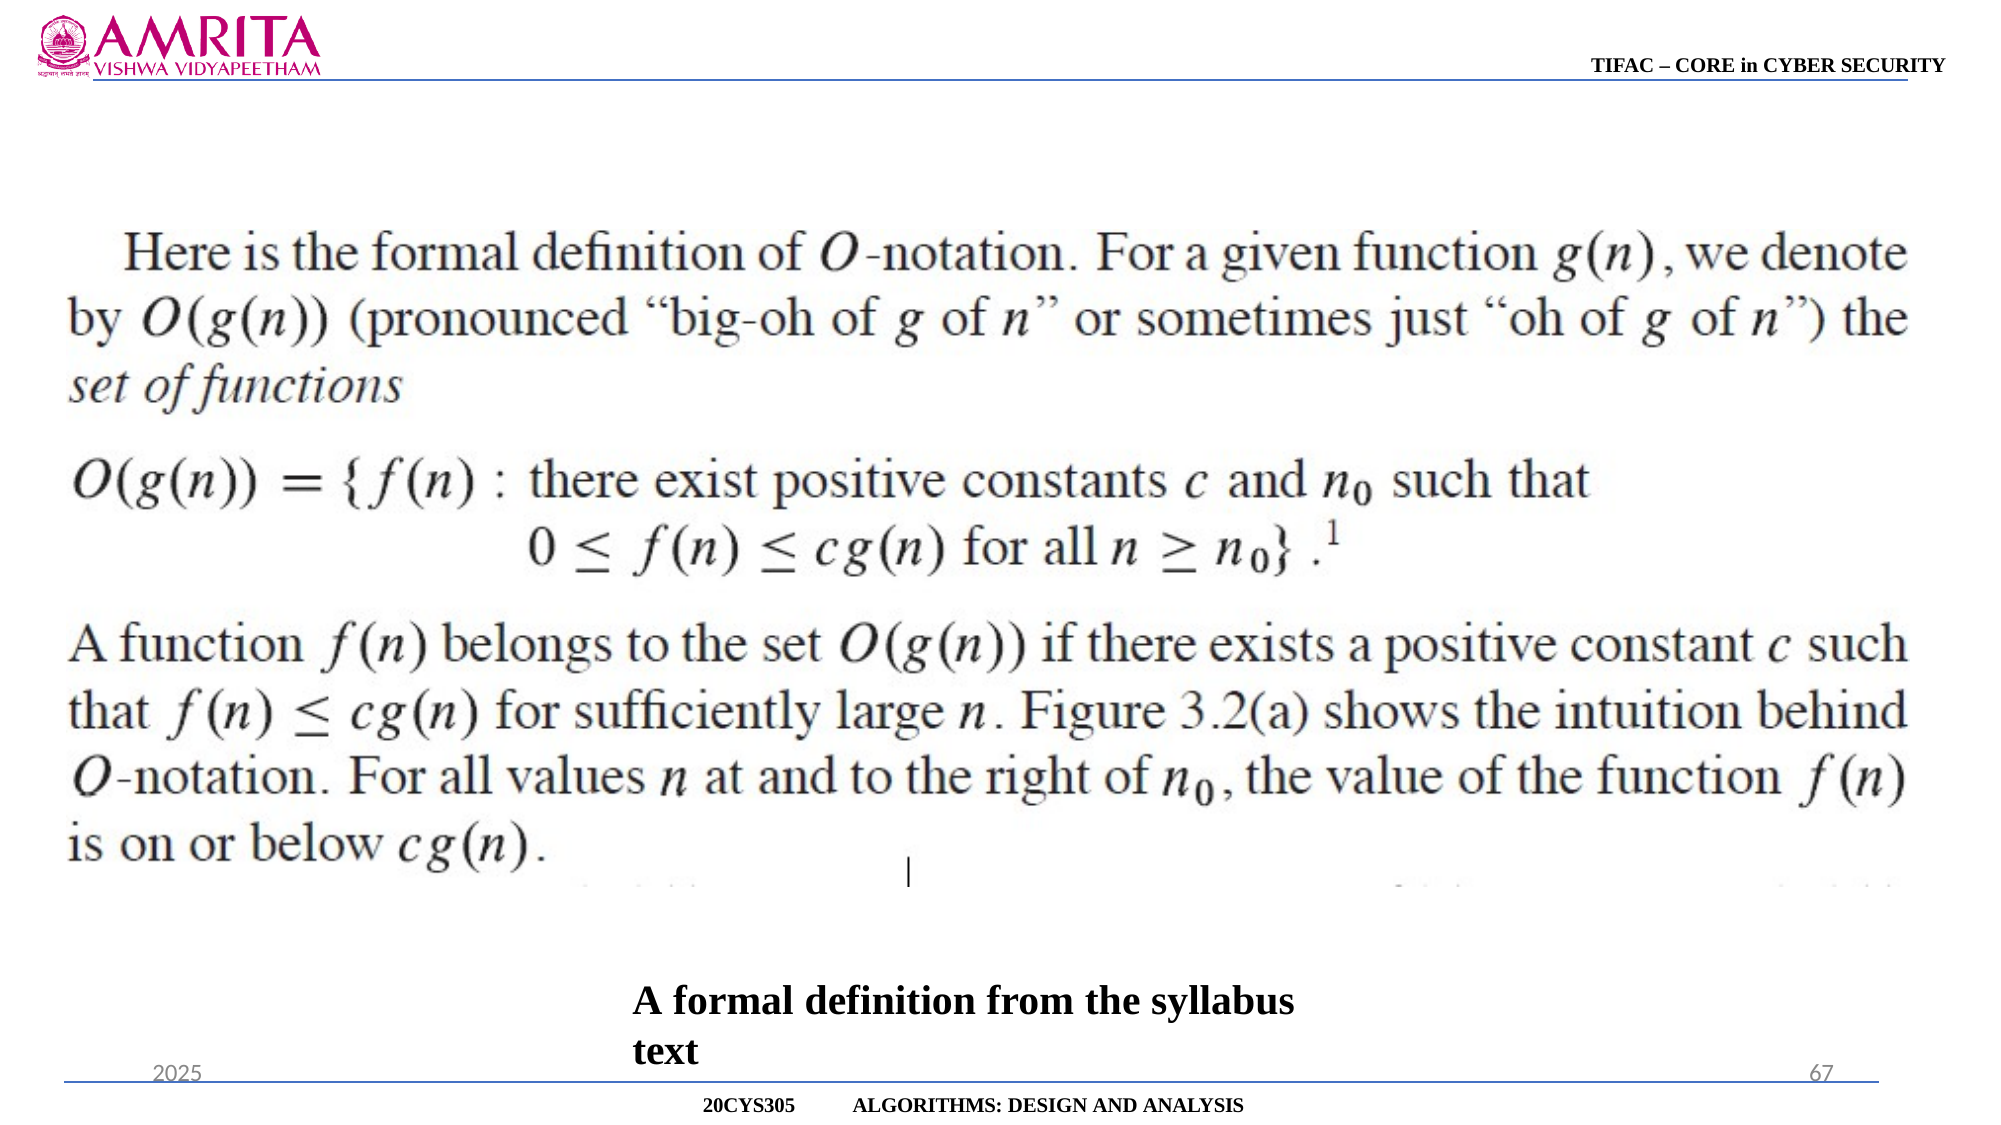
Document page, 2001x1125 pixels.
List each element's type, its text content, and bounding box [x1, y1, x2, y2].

slide_number 67 [1807, 1060, 1856, 1125]
slide_number 2025 [150, 1060, 273, 1125]
text_box ALGORITHMS: DESIGN AND ANALYSIS [850, 1091, 1253, 1117]
picture [66, 228, 1910, 888]
text_box TIFAC – CORE in CYBER SECURITY [1589, 49, 1952, 77]
picture [36, 13, 322, 79]
text_box A formal definition from the syllabus text [630, 971, 1369, 1074]
footer 20CYS305 [700, 1091, 799, 1125]
